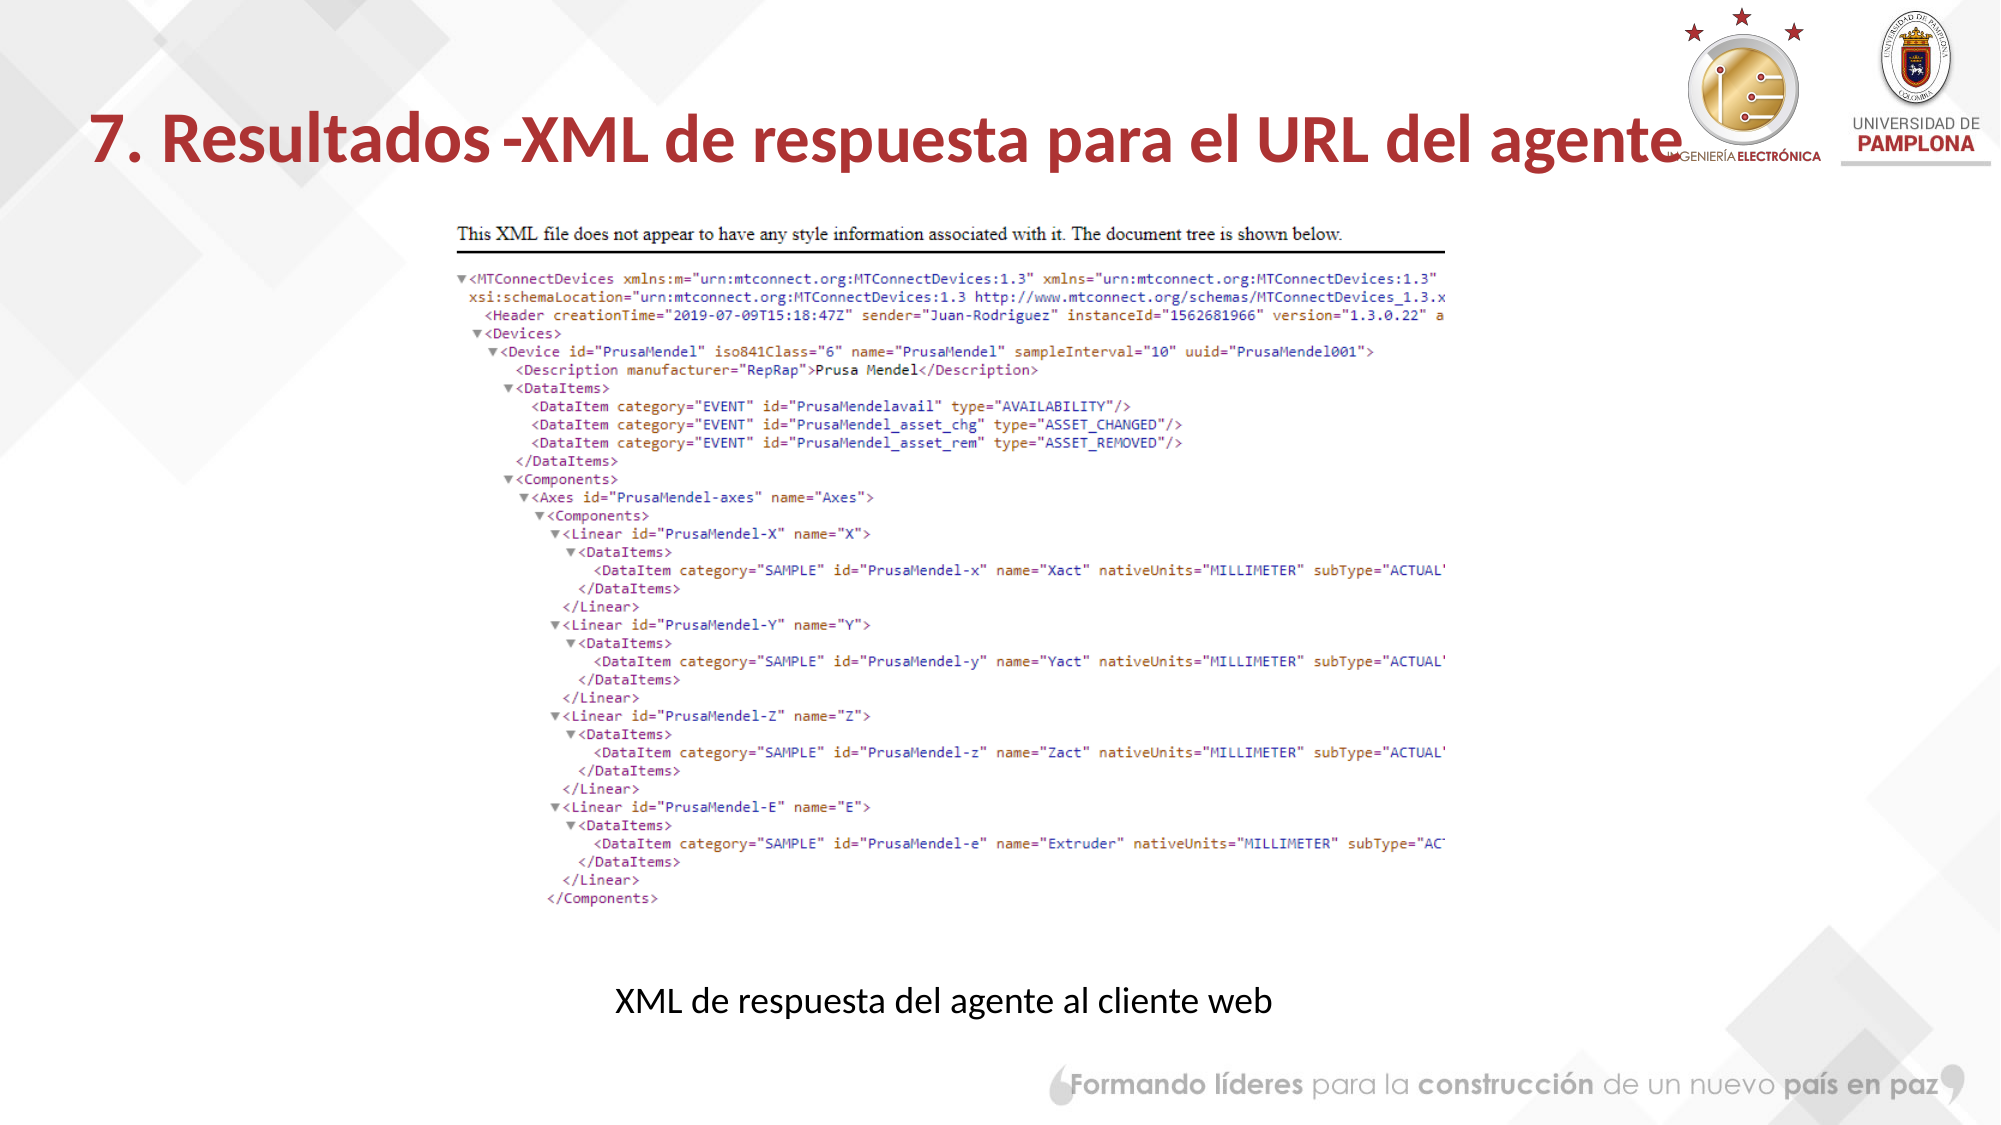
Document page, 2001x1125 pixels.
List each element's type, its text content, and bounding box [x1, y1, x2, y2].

title 7. Resultados -XML de respuesta para el URL del agente [73, 74, 1799, 187]
text_box XML de respuesta del agente al cliente web [600, 968, 1289, 1029]
picture [0, 0, 2000, 1125]
